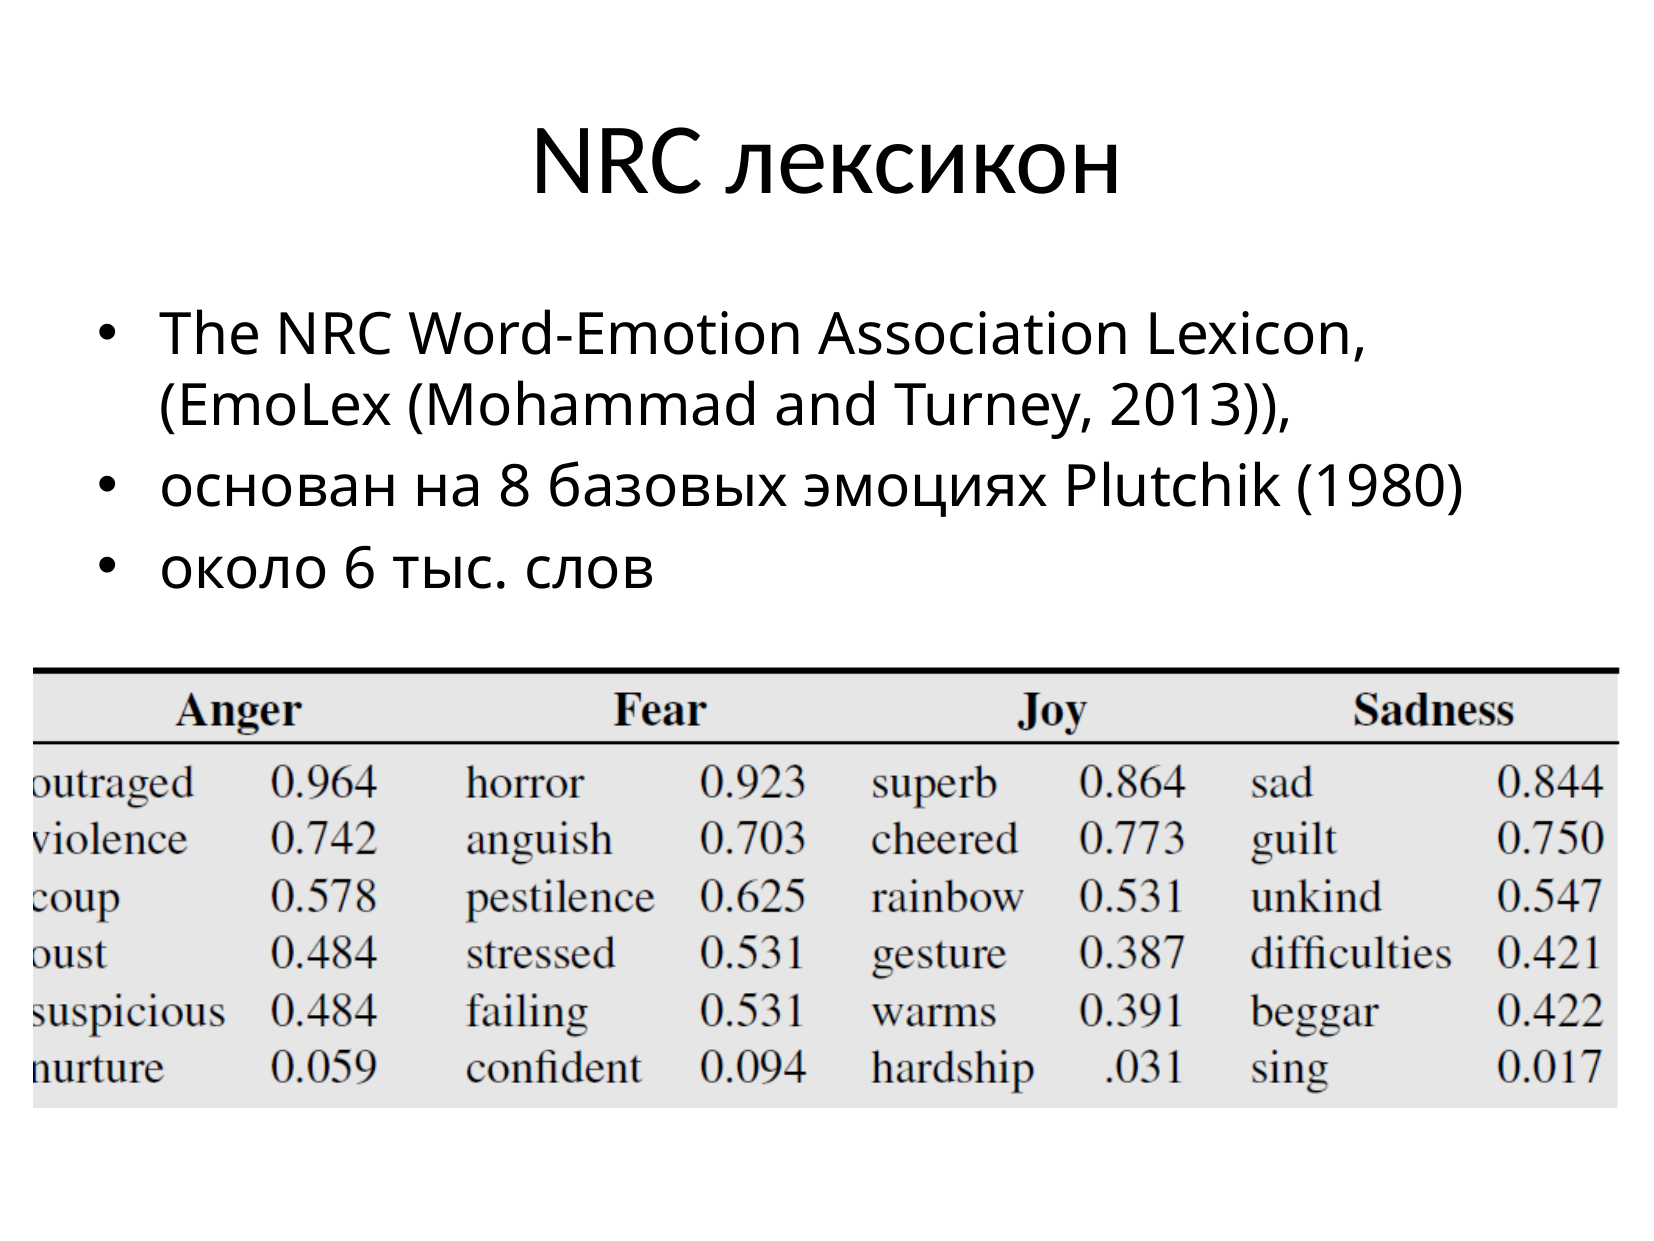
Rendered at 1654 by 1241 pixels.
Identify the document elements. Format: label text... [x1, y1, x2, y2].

title NRC лексикон [82, 49, 1571, 257]
list The NRC Word-Emotion Association Lexicon, (EmoLex (Mohammad and Turney, 2013)), основан на 8 базовых эмоциях Plutchik (1980) около 6 тыс. слов [82, 289, 1571, 660]
picture [32, 660, 1621, 1108]
